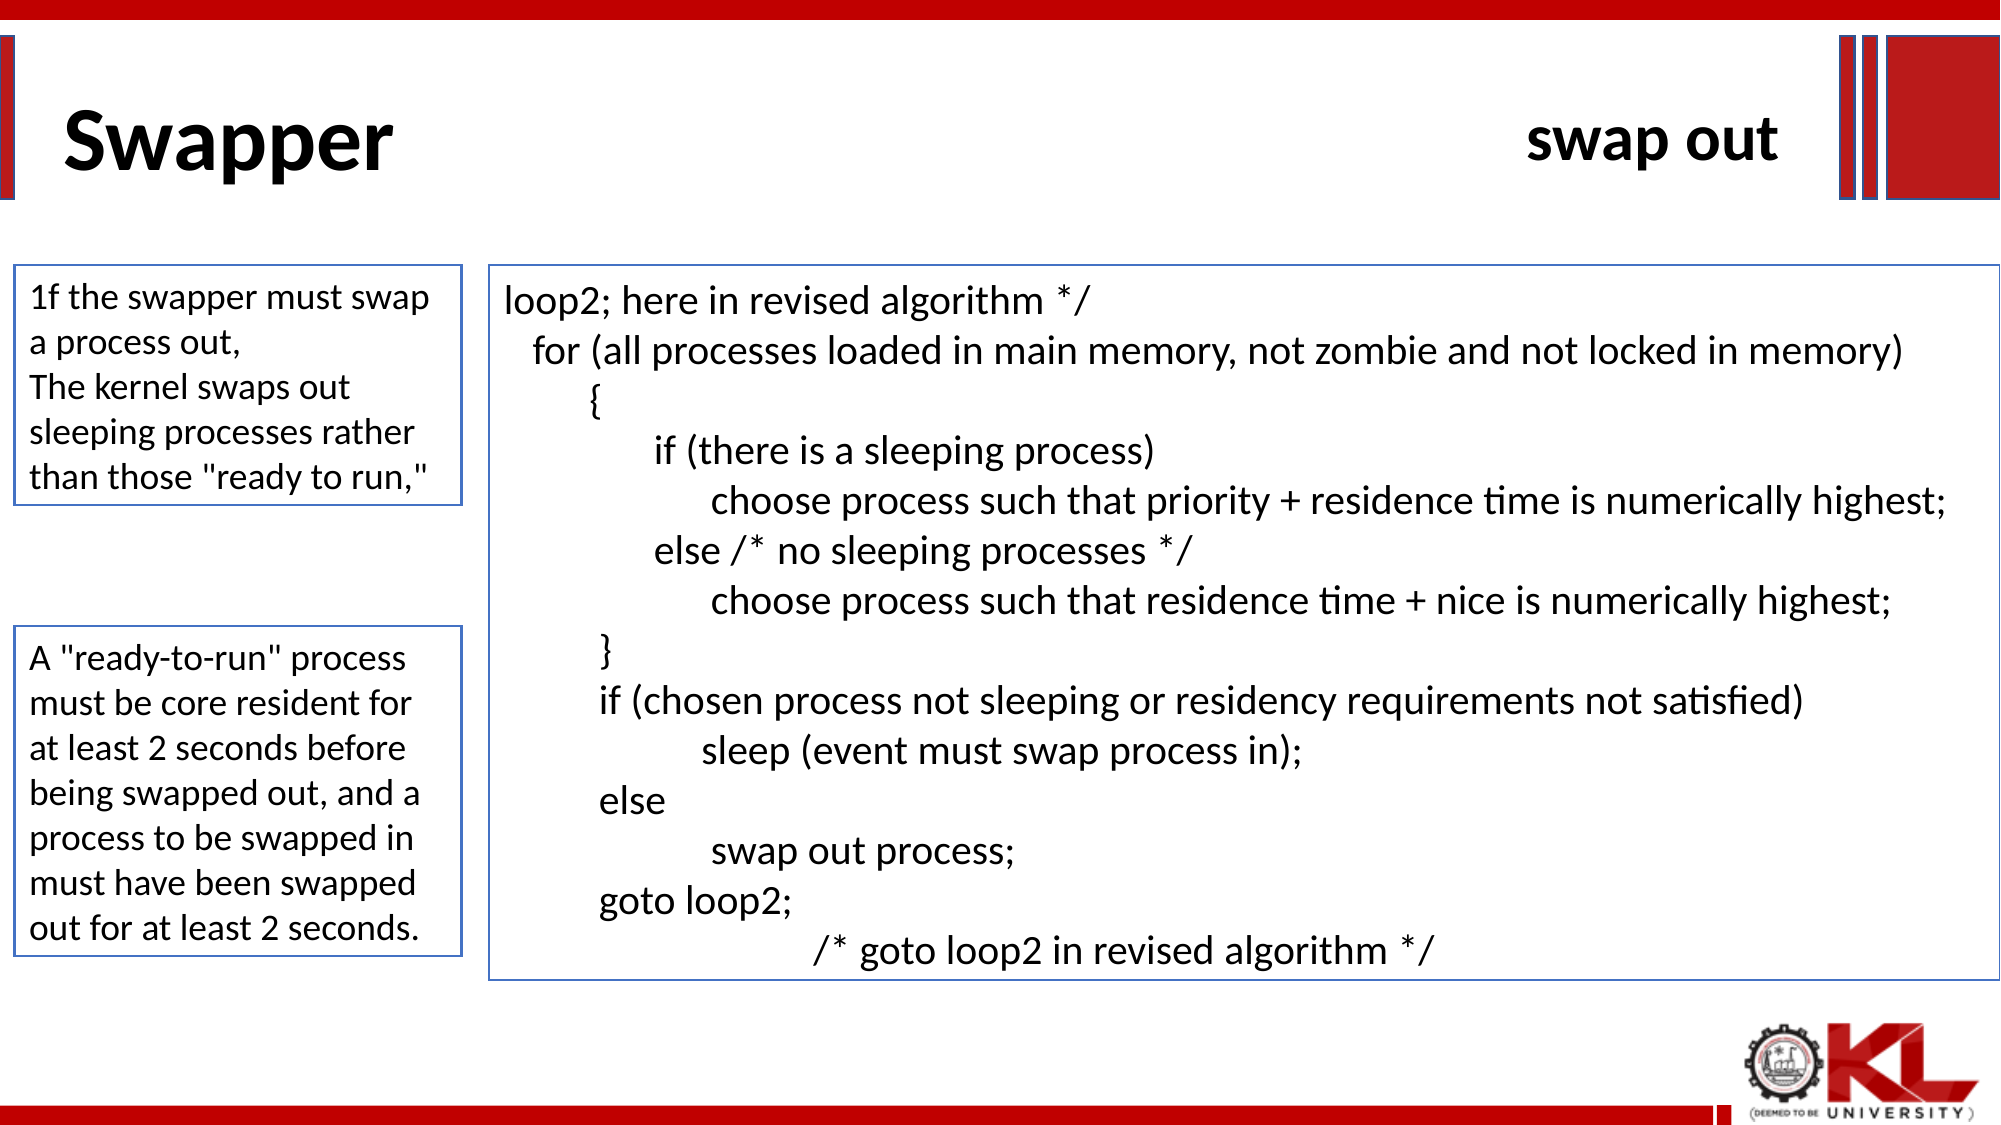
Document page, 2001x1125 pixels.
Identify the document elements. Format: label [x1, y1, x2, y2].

text_box [0, 0, 2000, 1125]
